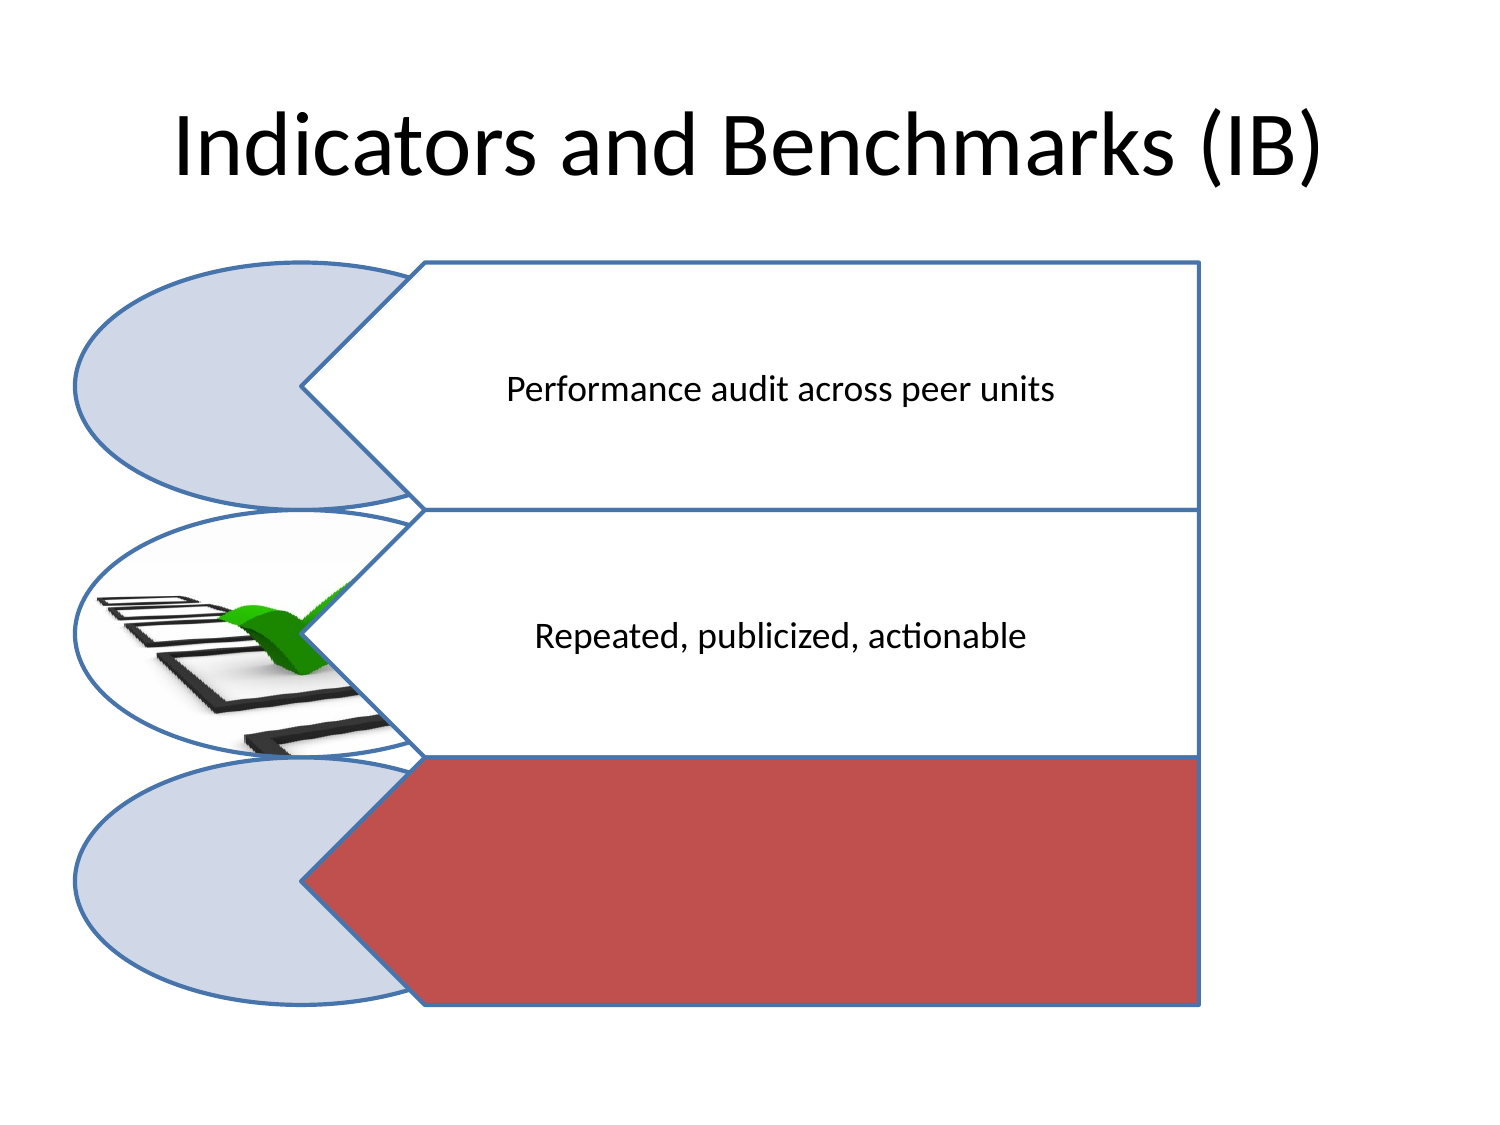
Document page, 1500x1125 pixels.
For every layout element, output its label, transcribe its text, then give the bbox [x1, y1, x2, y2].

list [74, 262, 1426, 1006]
title Indicators and Benchmarks (IB) [75, 45, 1425, 233]
